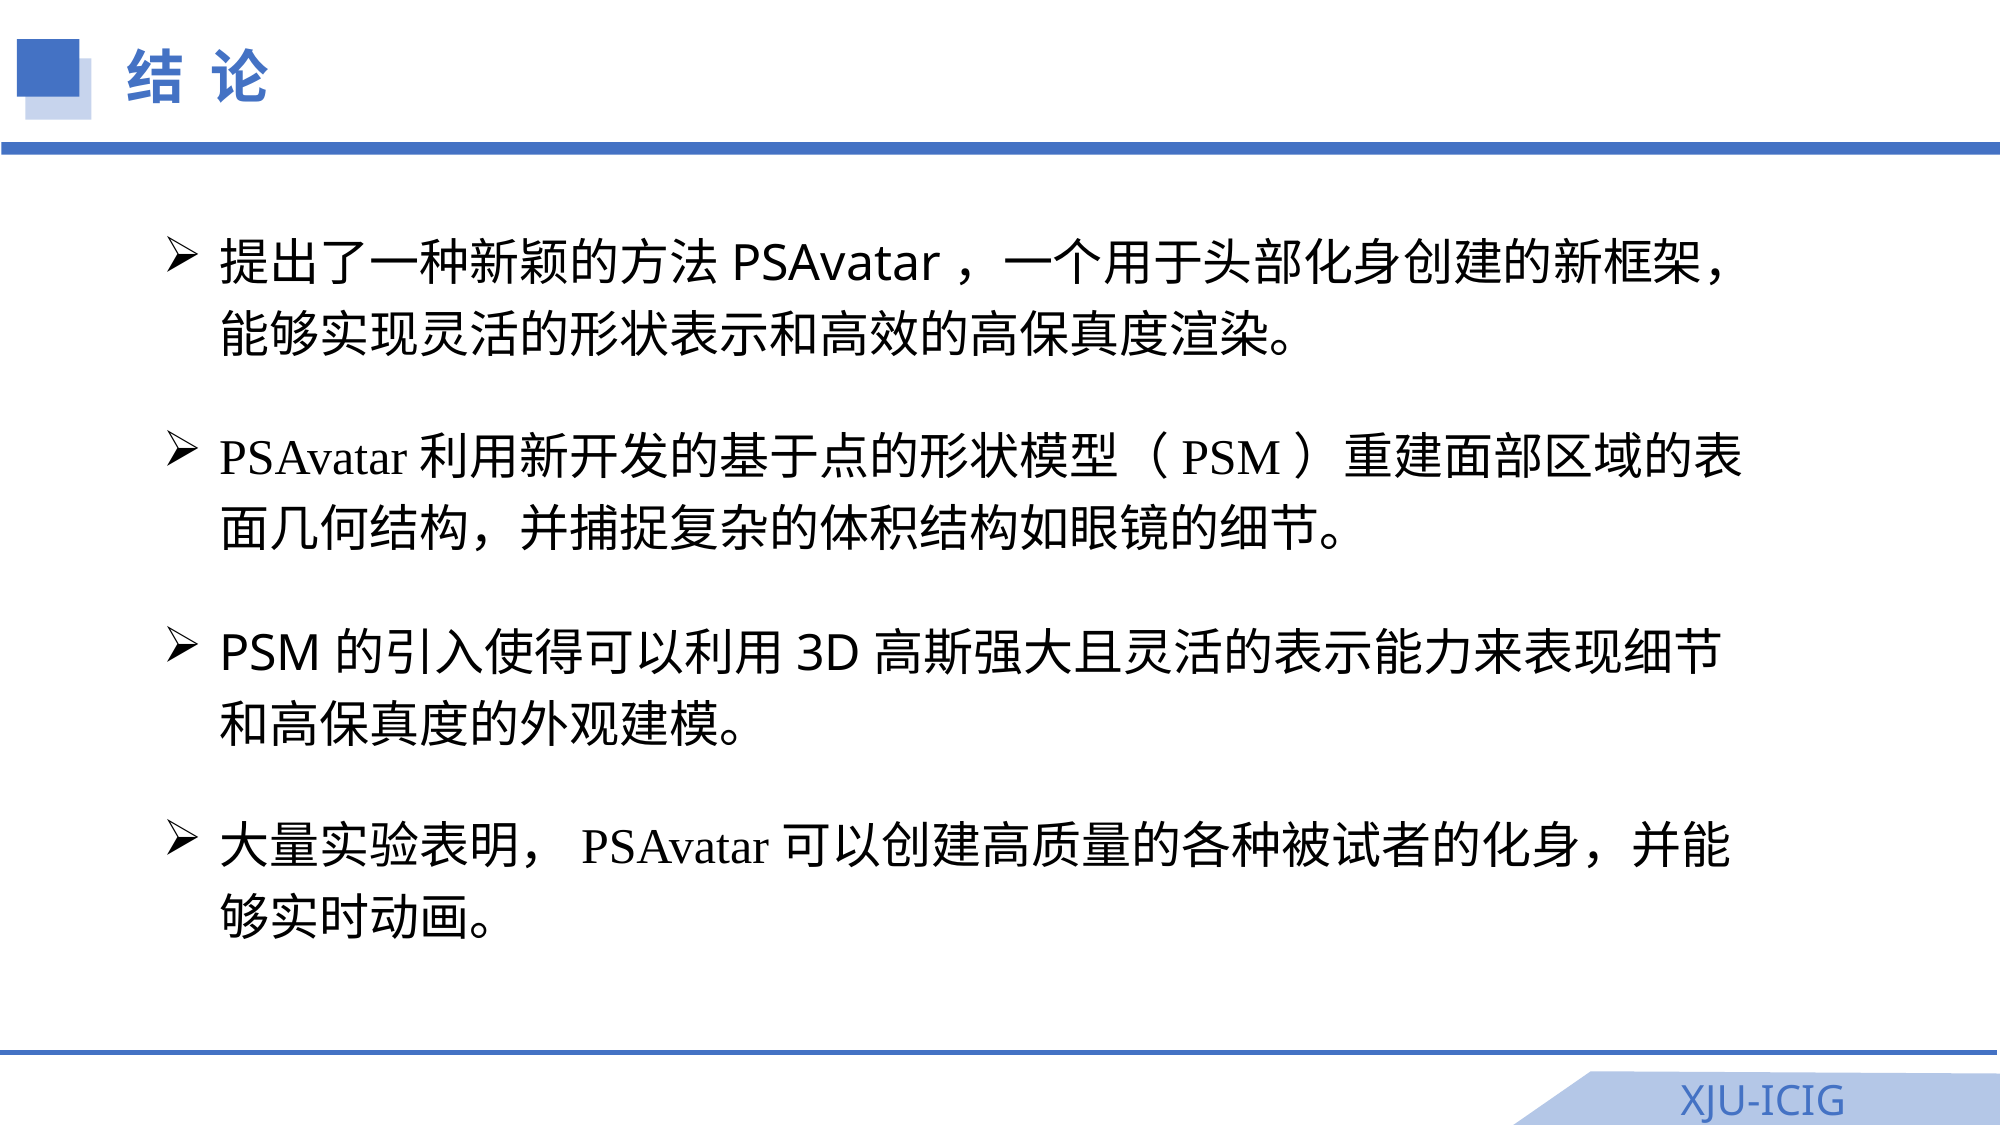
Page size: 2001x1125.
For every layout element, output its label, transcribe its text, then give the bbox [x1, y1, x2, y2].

text_box PSAvatar利用新开发的基于点的形状模型（PSM）重建面部区域的表面几何结构，并捕捉复杂的体积结构如眼镜的细节。 [148, 404, 1787, 564]
text_box PSM的引入使得可以利用3D高斯强大且灵活的表示能力来表现细节和高保真度的外观建模。 [148, 600, 1787, 760]
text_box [16, 38, 92, 120]
text_box 提出了一种新颖的方法PSAvatar，一个用于头部化身创建的新框架，能够实现灵活的形状表示和高效的高保真度渲染。 [148, 211, 1787, 371]
text_box XJU-ICIG [1511, 1070, 2000, 1125]
text_box [0, 141, 2000, 156]
text_box 结 论 [111, 32, 312, 118]
text_box 大量实验表明，PSAvatar可以创建高质量的各种被试者的化身，并能够实时动画。 [148, 794, 1787, 954]
